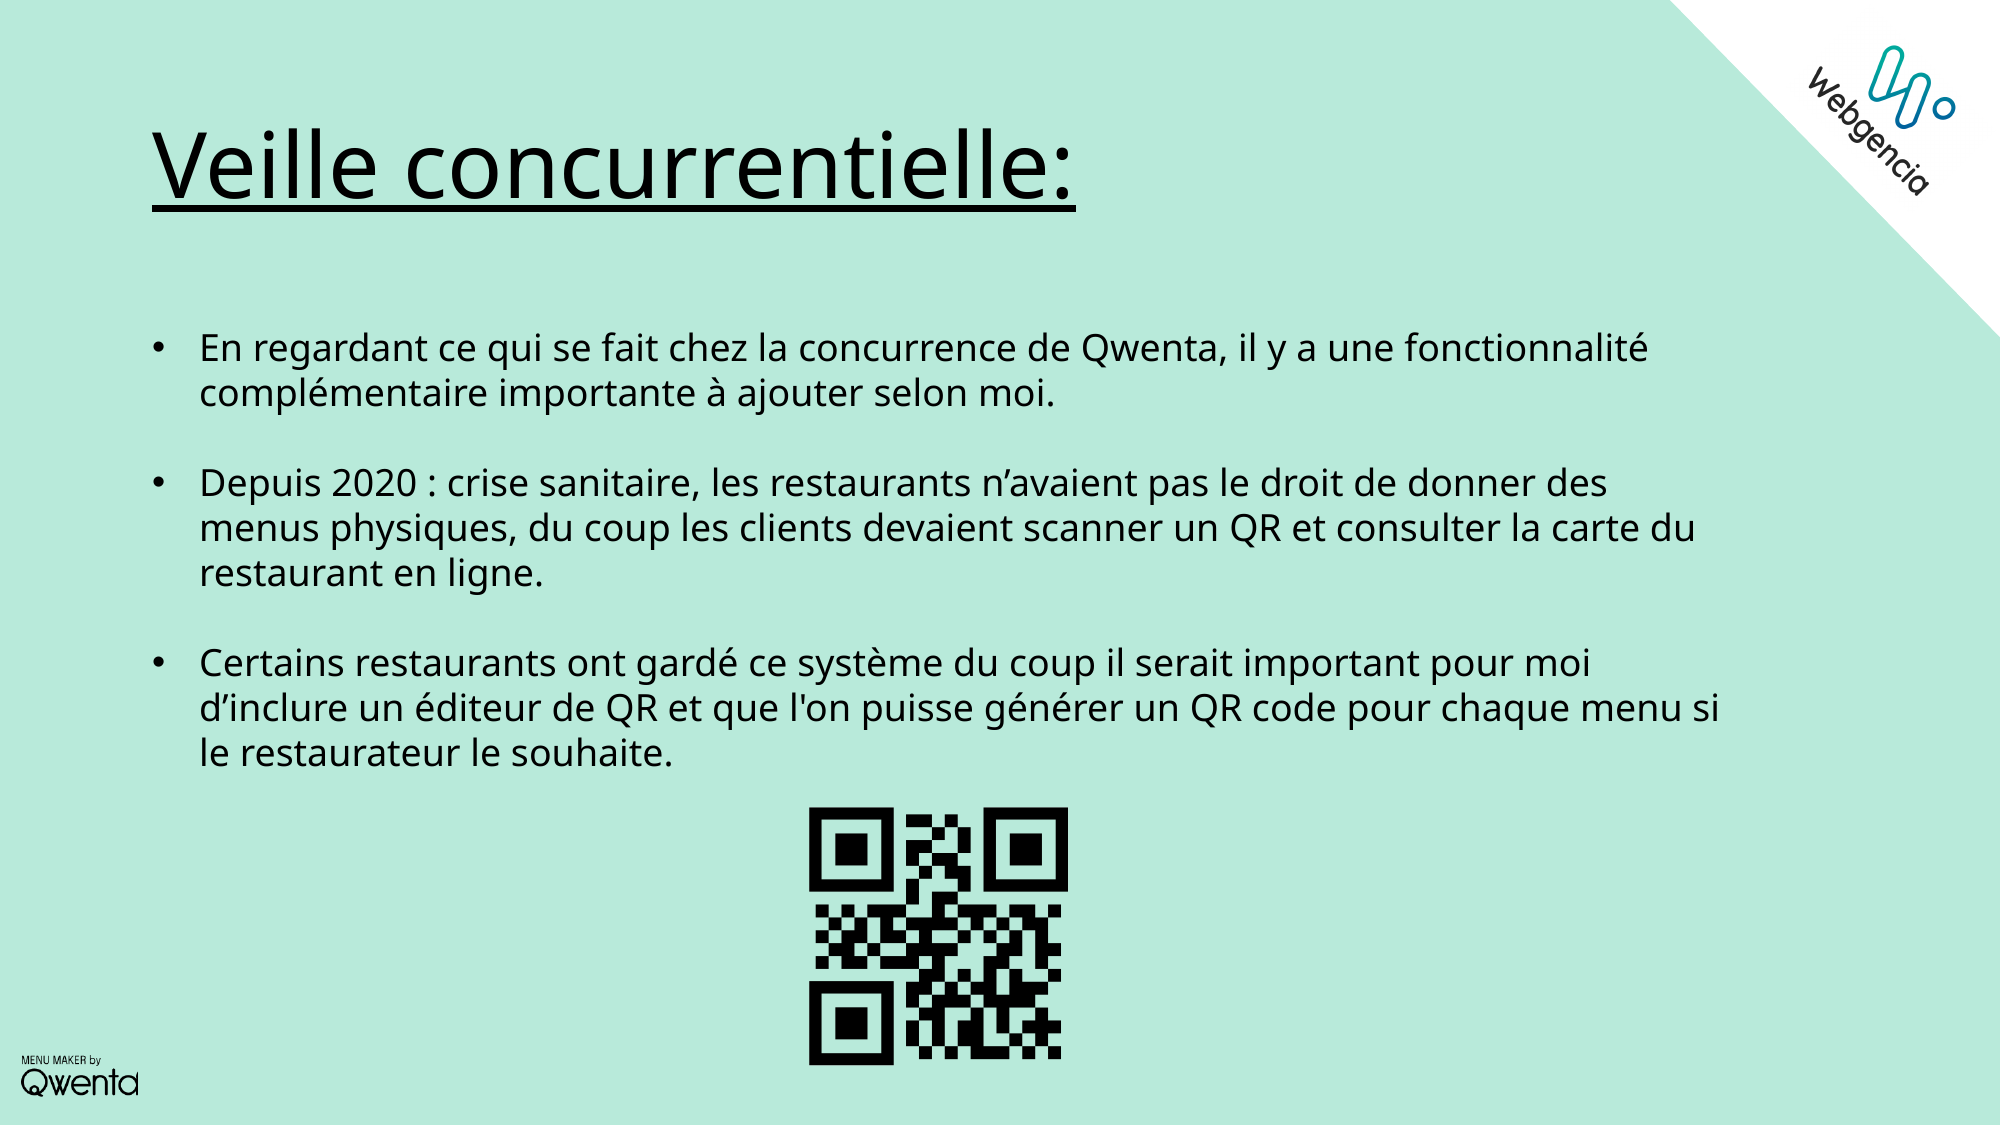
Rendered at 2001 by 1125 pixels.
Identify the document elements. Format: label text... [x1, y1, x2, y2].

text_box [1669, 0, 2000, 338]
picture [748, 745, 1129, 1125]
picture [1786, 4, 1995, 214]
text_box En regardant ce qui se fait chez la concurrence de Qwenta, il y a une fonctionnalité complémentaire importante à ajouter selon moi. Depuis 2020 : crise sanitaire, les restaurants n’avaient pas le droit de donner des menus physiques, du coup les clients devaient scanner un QR et consulter la carte du restaurant en ligne. Certains restaurants ont gardé ce système du coup il serait important pour moi d’inclure un éditeur de QR et que l'on puisse générer un QR code pour chaque menu si le restaurateur le souhaite. [137, 316, 1740, 782]
title Veille concurrentielle: [137, 59, 1863, 278]
picture [20, 1055, 138, 1097]
